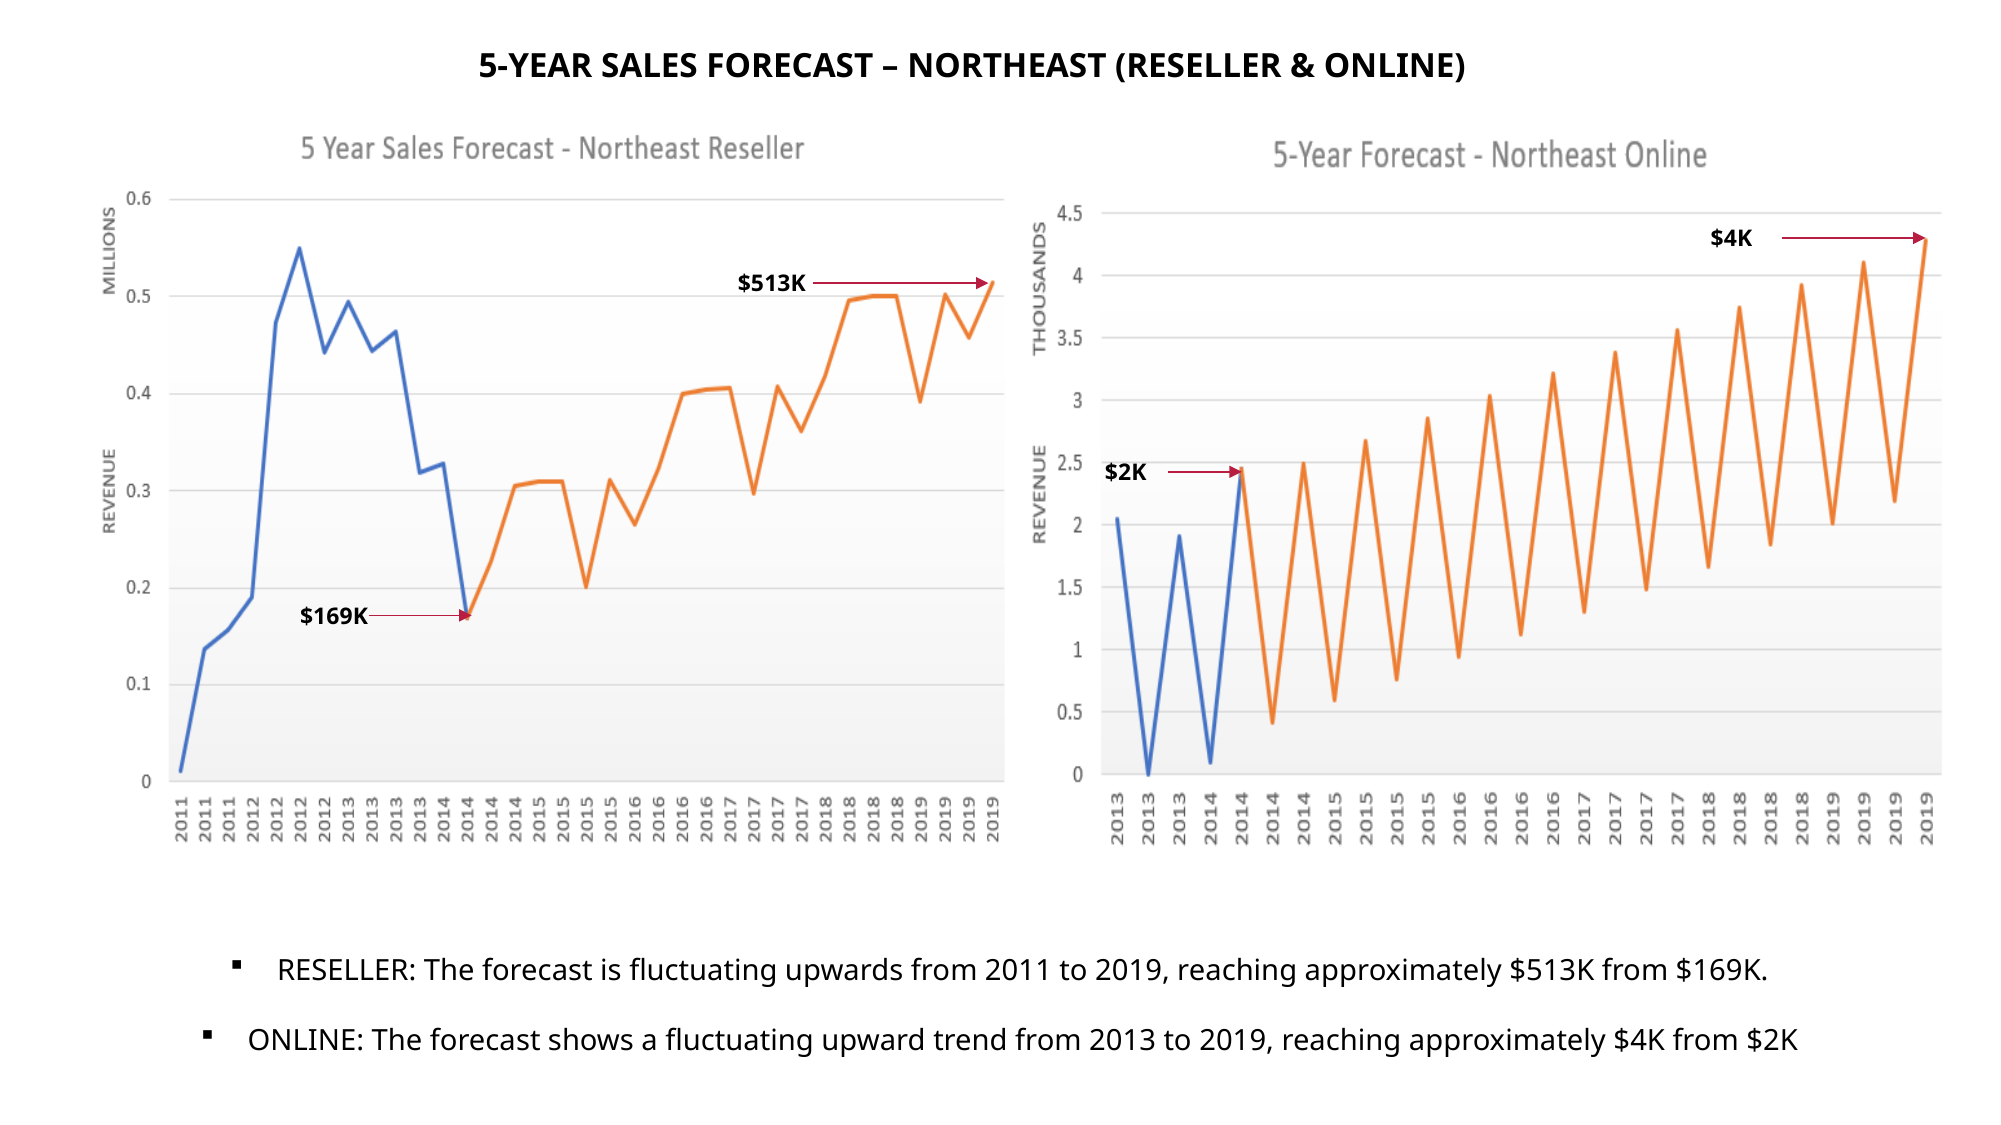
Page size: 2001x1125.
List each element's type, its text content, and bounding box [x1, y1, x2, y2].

text_box RESELLER: The forecast is fluctuating upwards from 2011 to 2019, reaching approximately $513K from $169K. ONLINE: The forecast shows a fluctuating upward trend from 2013 to 2019, reaching approximately $4K from $2K [85, 943, 1914, 1064]
text_box 5-YEAR SALES FORECAST – NORTHEAST (RESELLER & ONLINE) [51, 41, 1894, 98]
picture [85, 118, 1955, 855]
